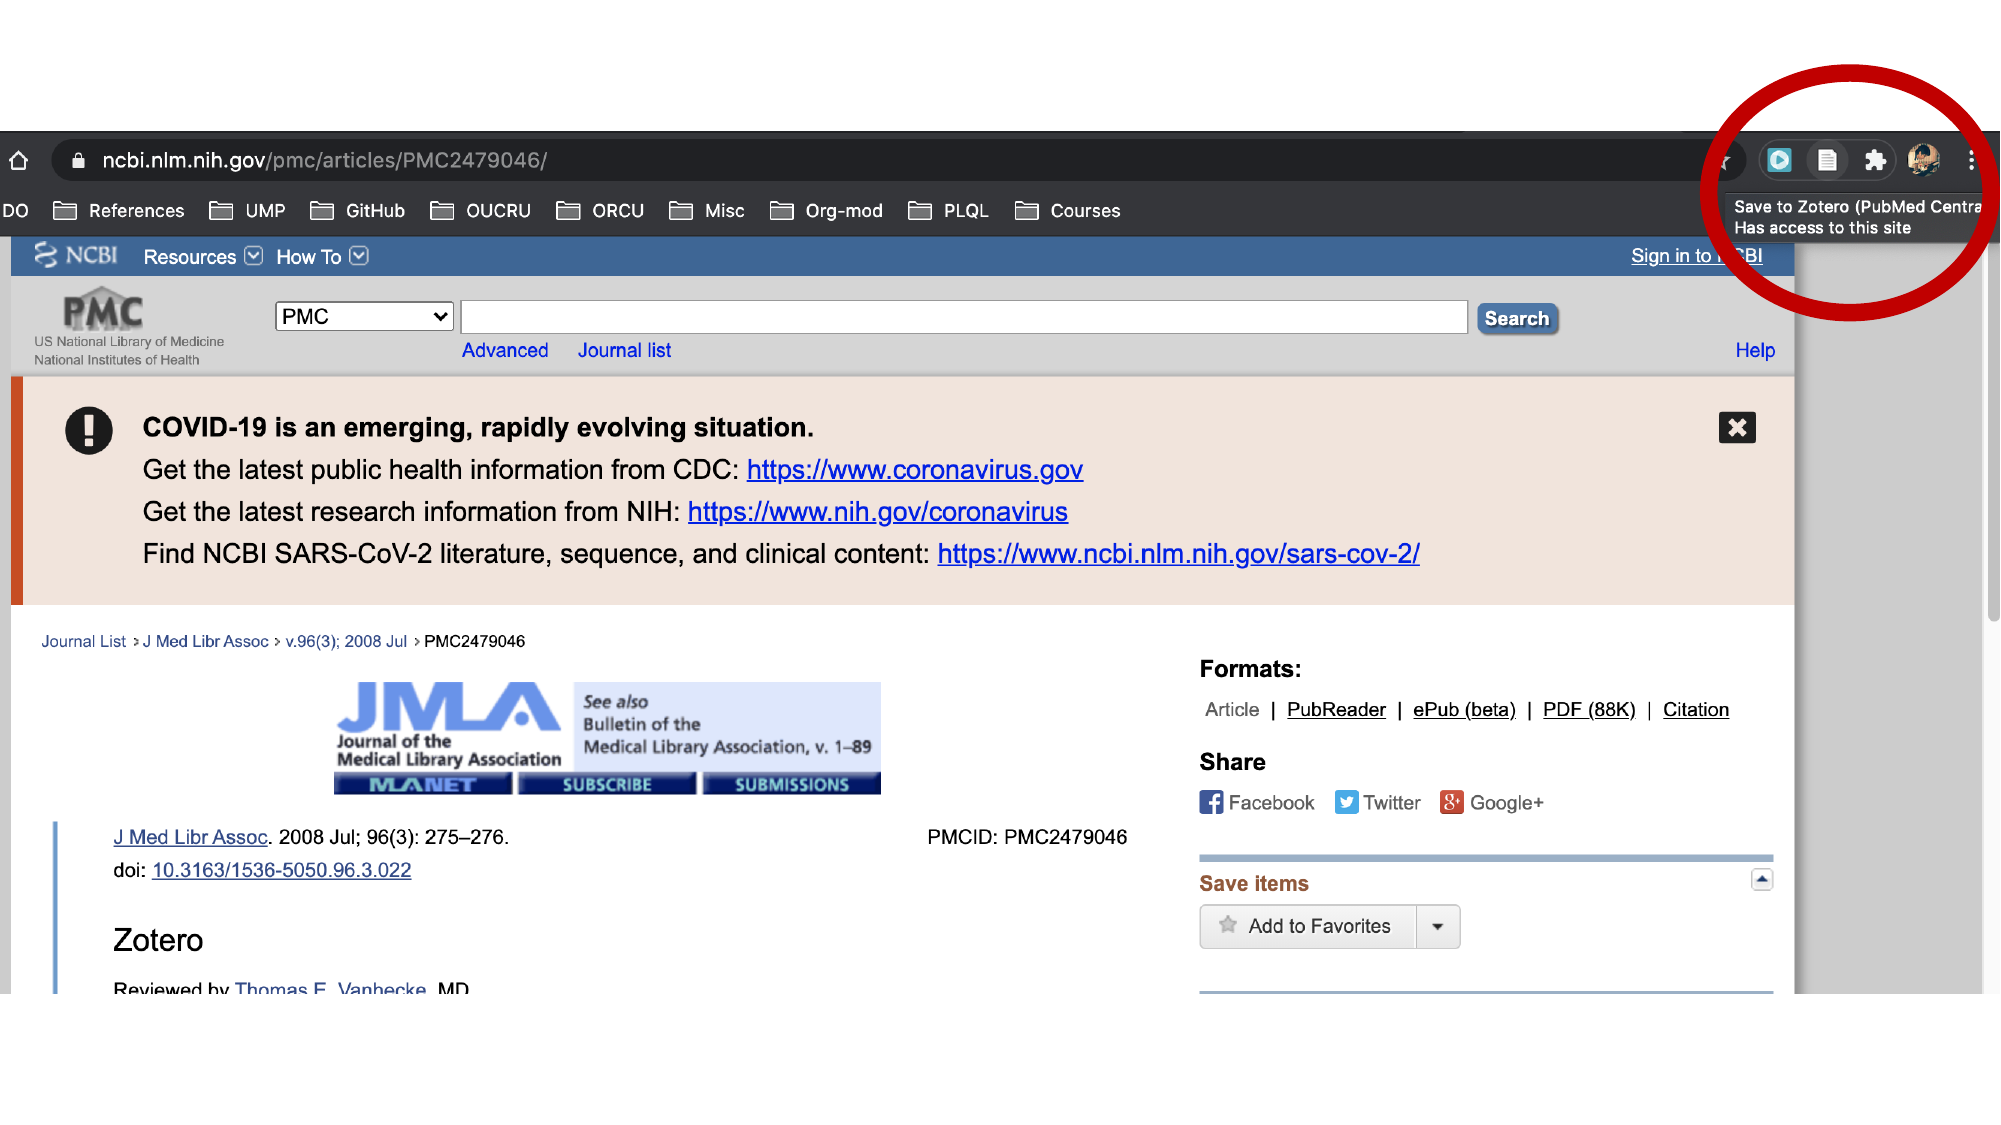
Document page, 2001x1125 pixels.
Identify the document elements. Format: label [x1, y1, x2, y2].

picture [0, 131, 2000, 994]
text_box [1717, 63, 1983, 131]
